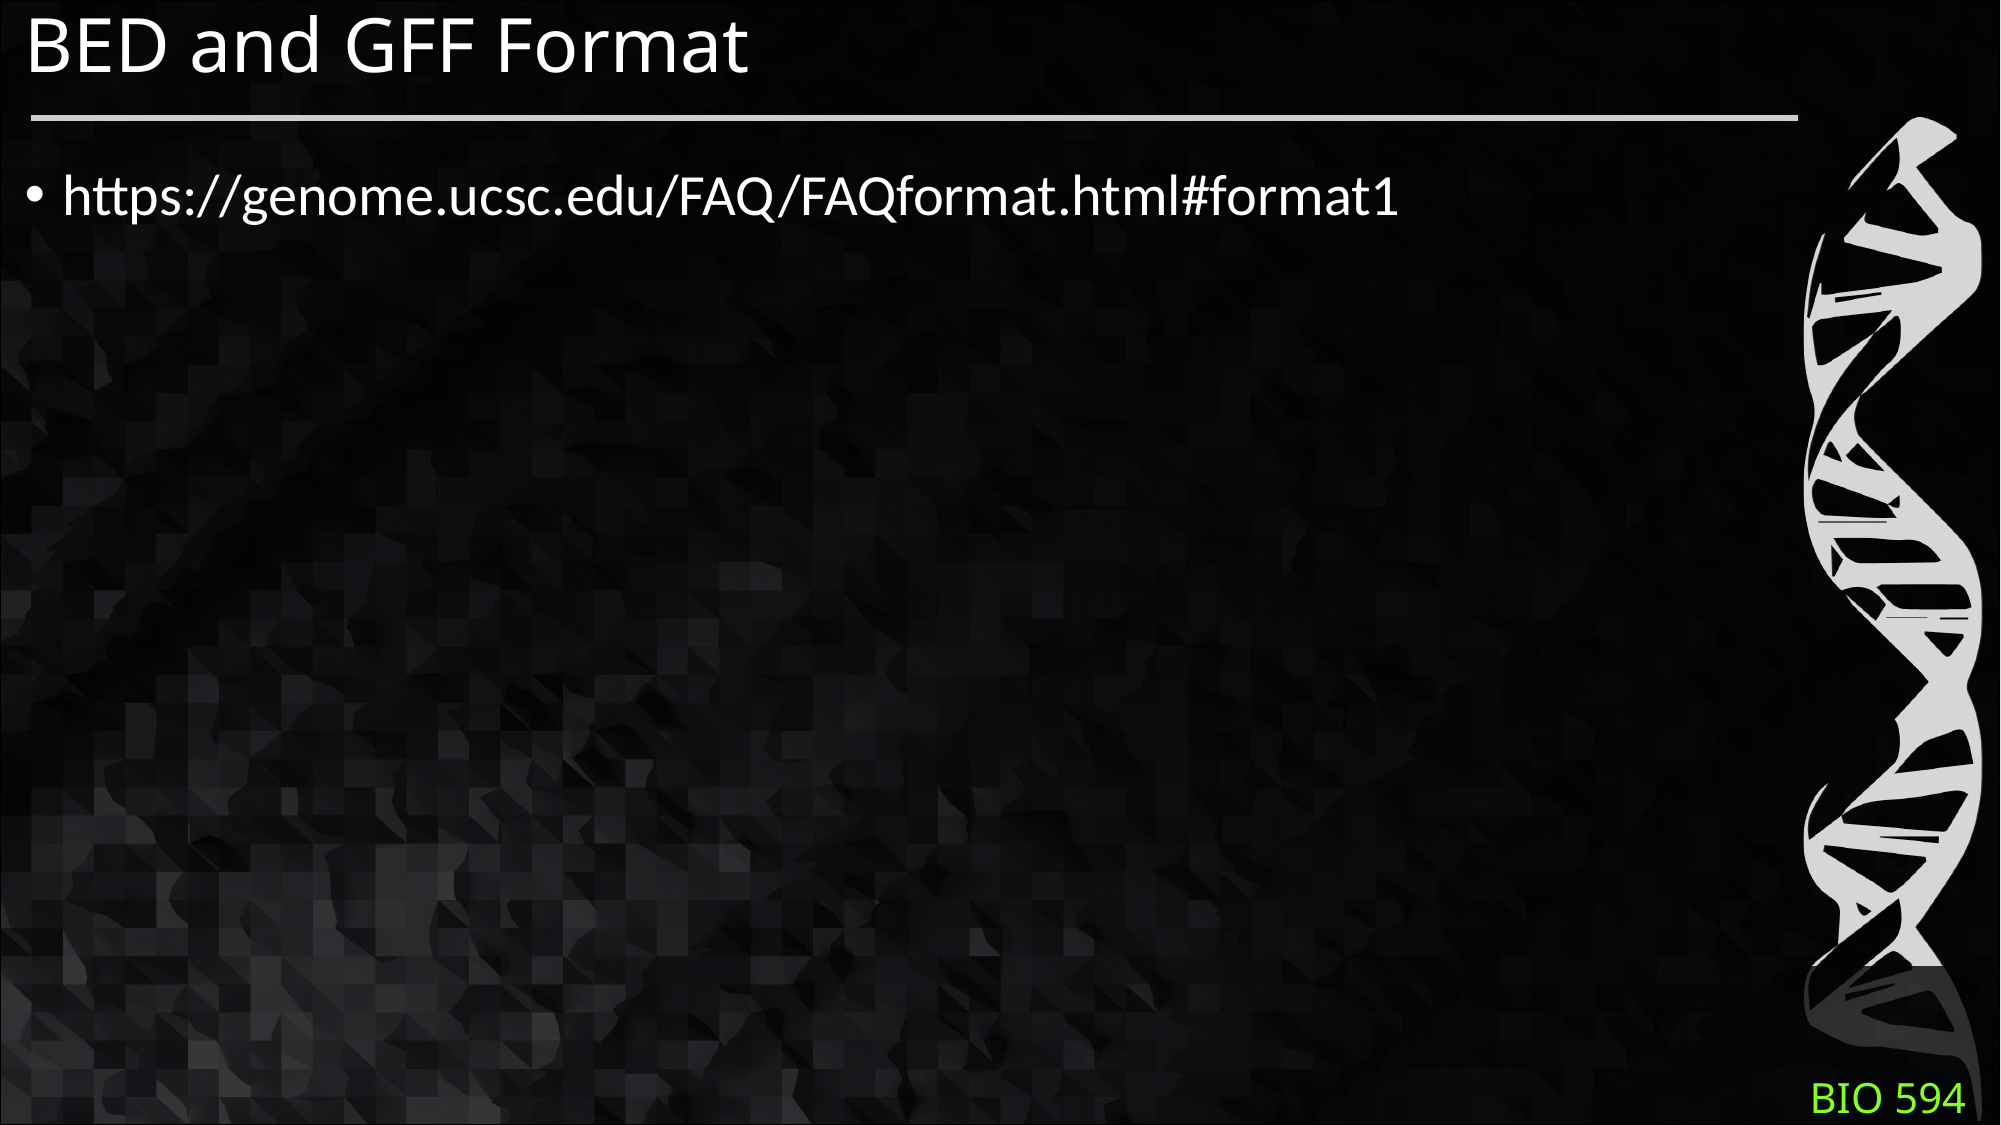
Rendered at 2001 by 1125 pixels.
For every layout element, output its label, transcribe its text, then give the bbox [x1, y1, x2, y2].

list https://genome.ucsc.edu/FAQ/FAQformat.html#format1 [9, 157, 1655, 872]
title BED and GFF Format [9, 0, 1655, 157]
text_box BIO 594 [1777, 1069, 1970, 1125]
picture [1, 1, 1999, 1124]
